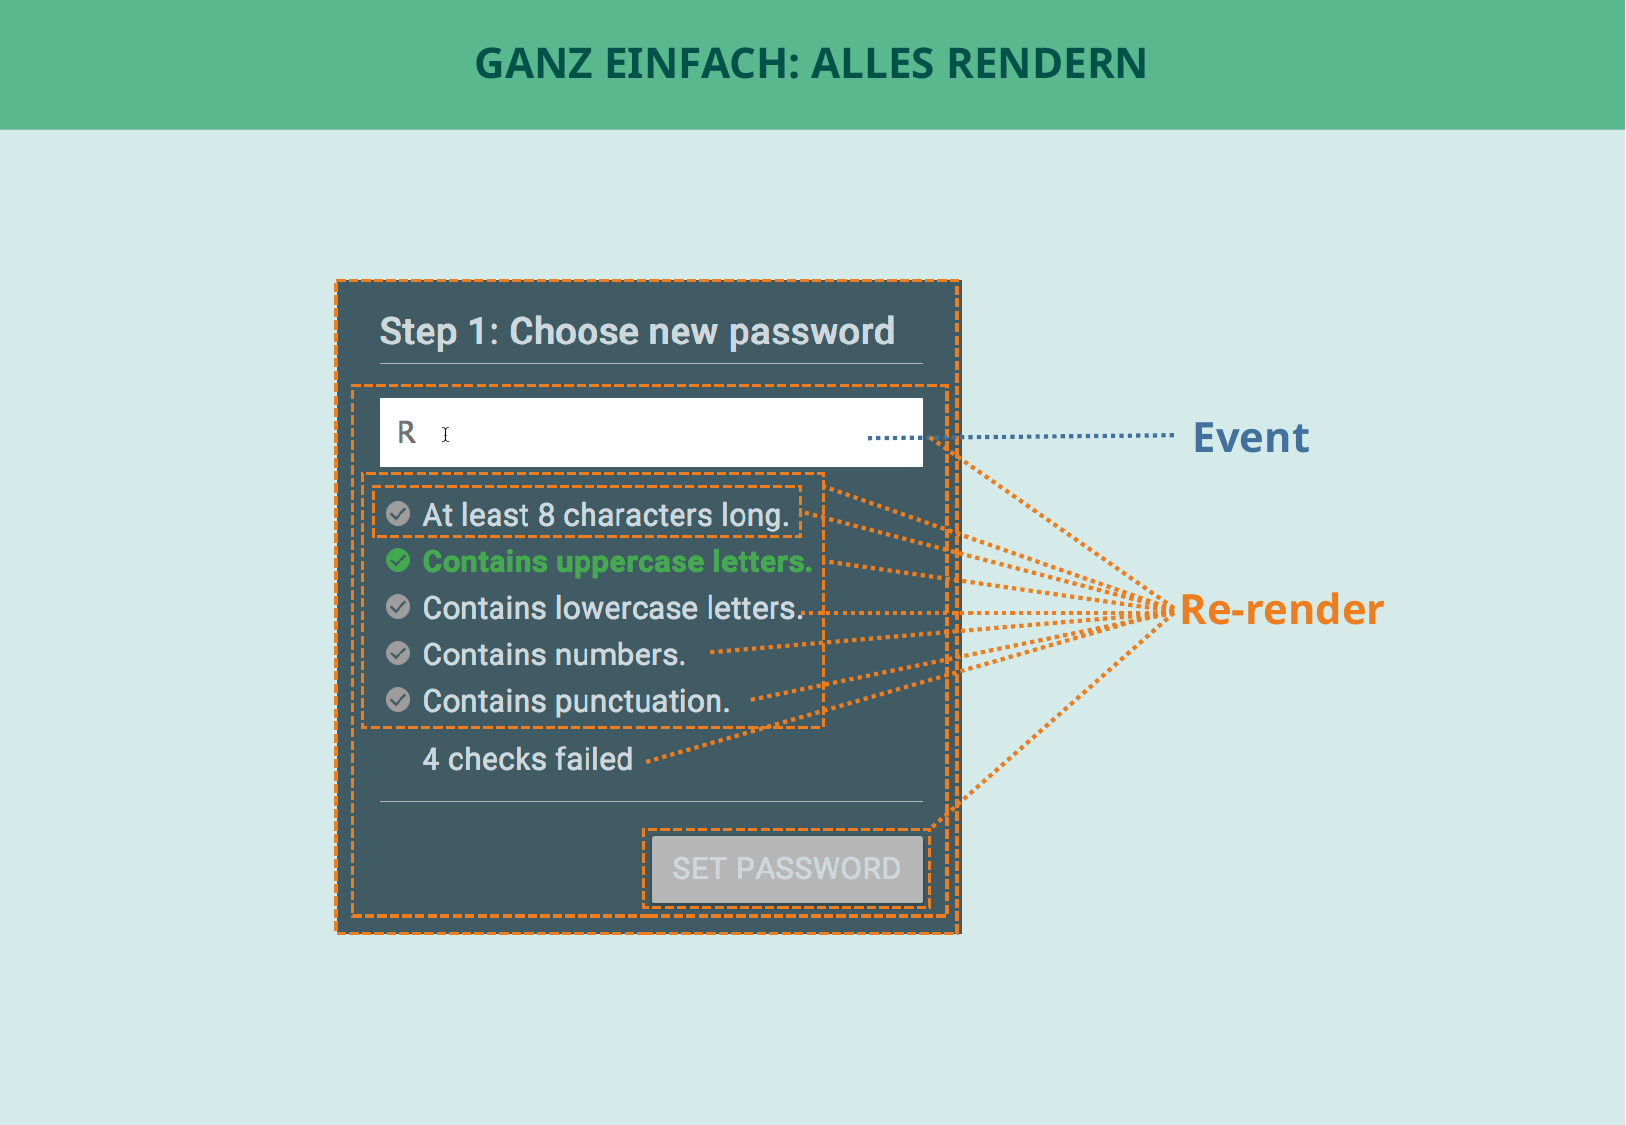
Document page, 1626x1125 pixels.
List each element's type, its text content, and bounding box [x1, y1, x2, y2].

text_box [335, 280, 1381, 934]
title Ganz einfach: alles rendern [0, 0, 1625, 130]
